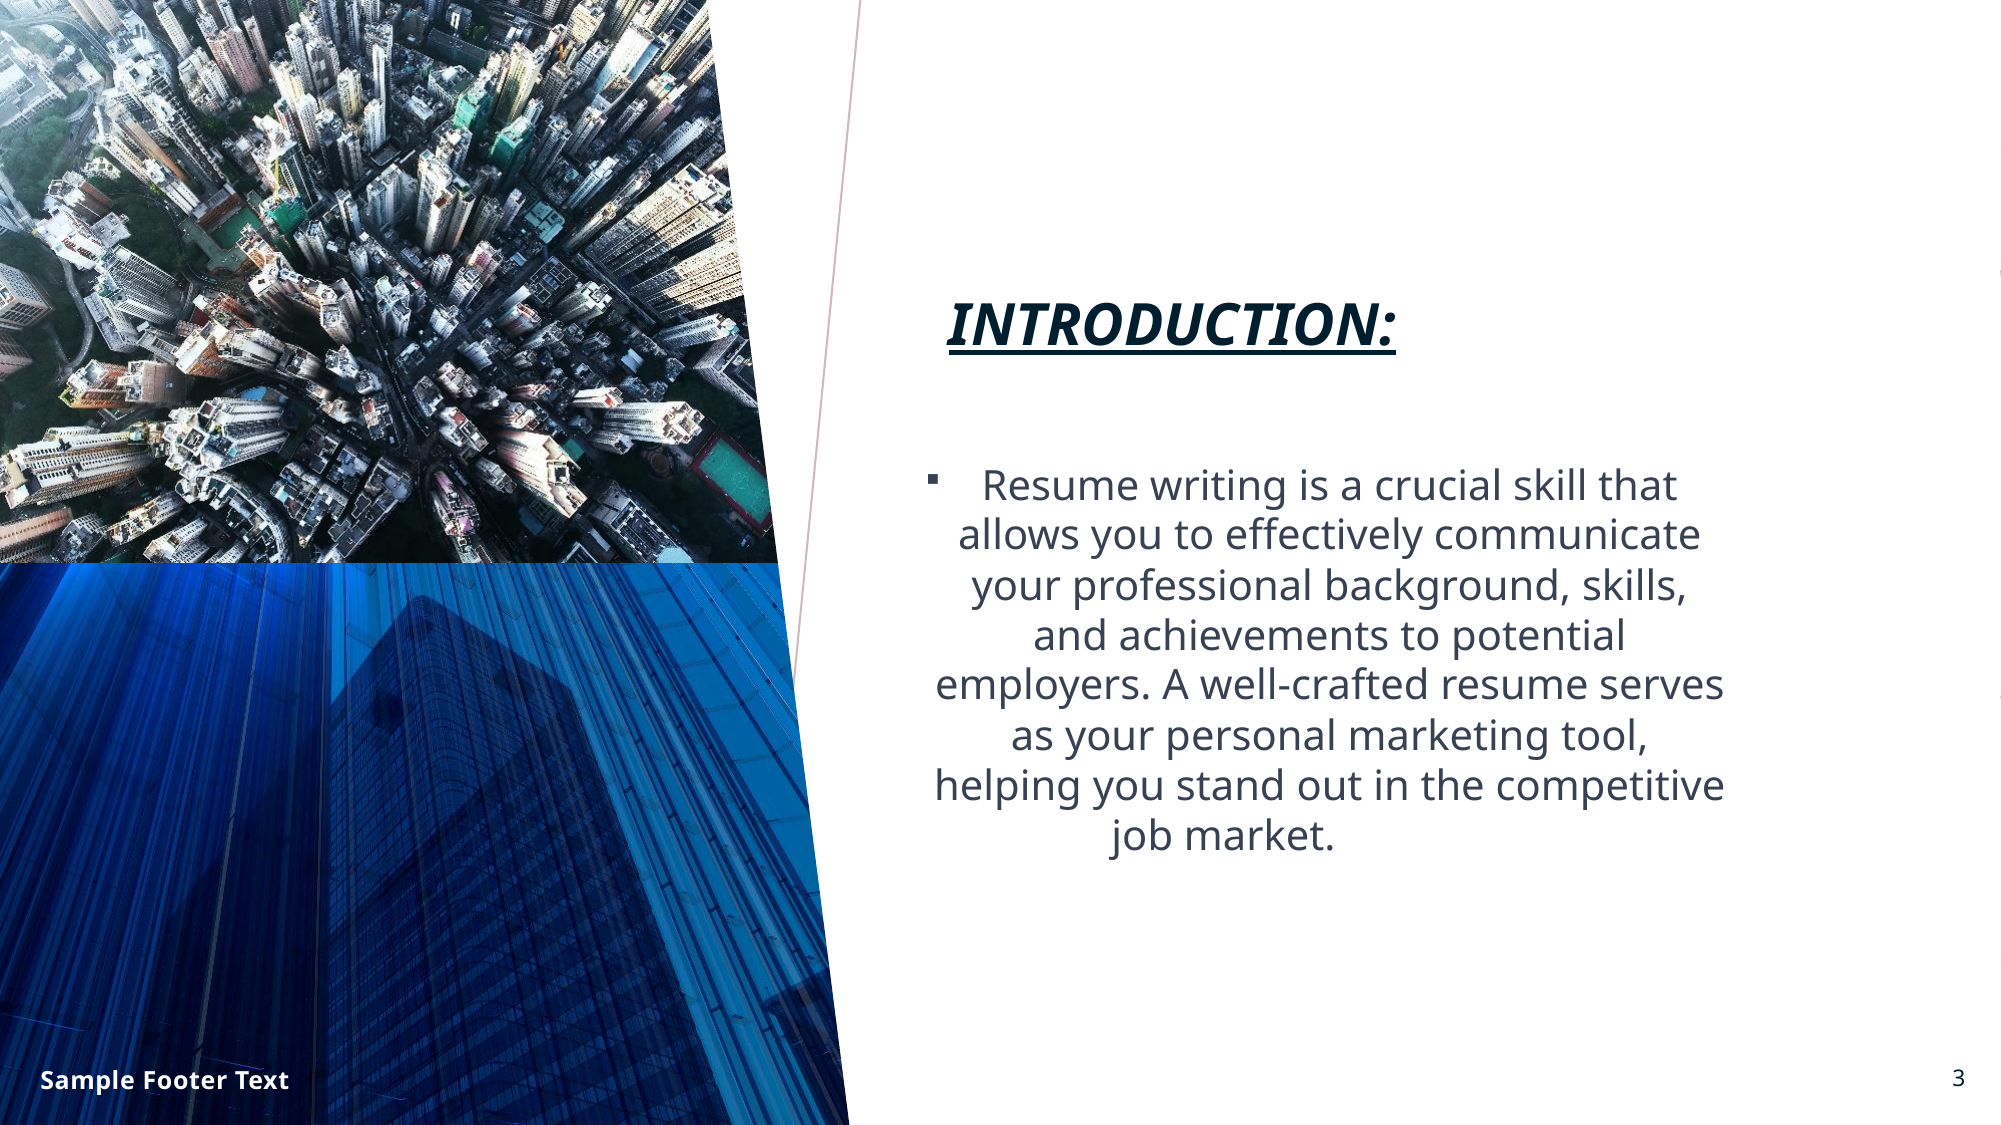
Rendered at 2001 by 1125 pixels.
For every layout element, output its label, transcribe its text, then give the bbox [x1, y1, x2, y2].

slide_number 3 [1903, 1049, 1981, 1110]
title Introduction: [934, 91, 1813, 563]
picture [0, 0, 850, 1125]
list Resume writing is a crucial skill that allows you to effectively communicate your professional background, skills, and achievements to potential employers. A well-crafted resume serves as your personal marketing tool, helping you stand out in the competitive job market. Category 1 [862, 281, 1741, 1125]
